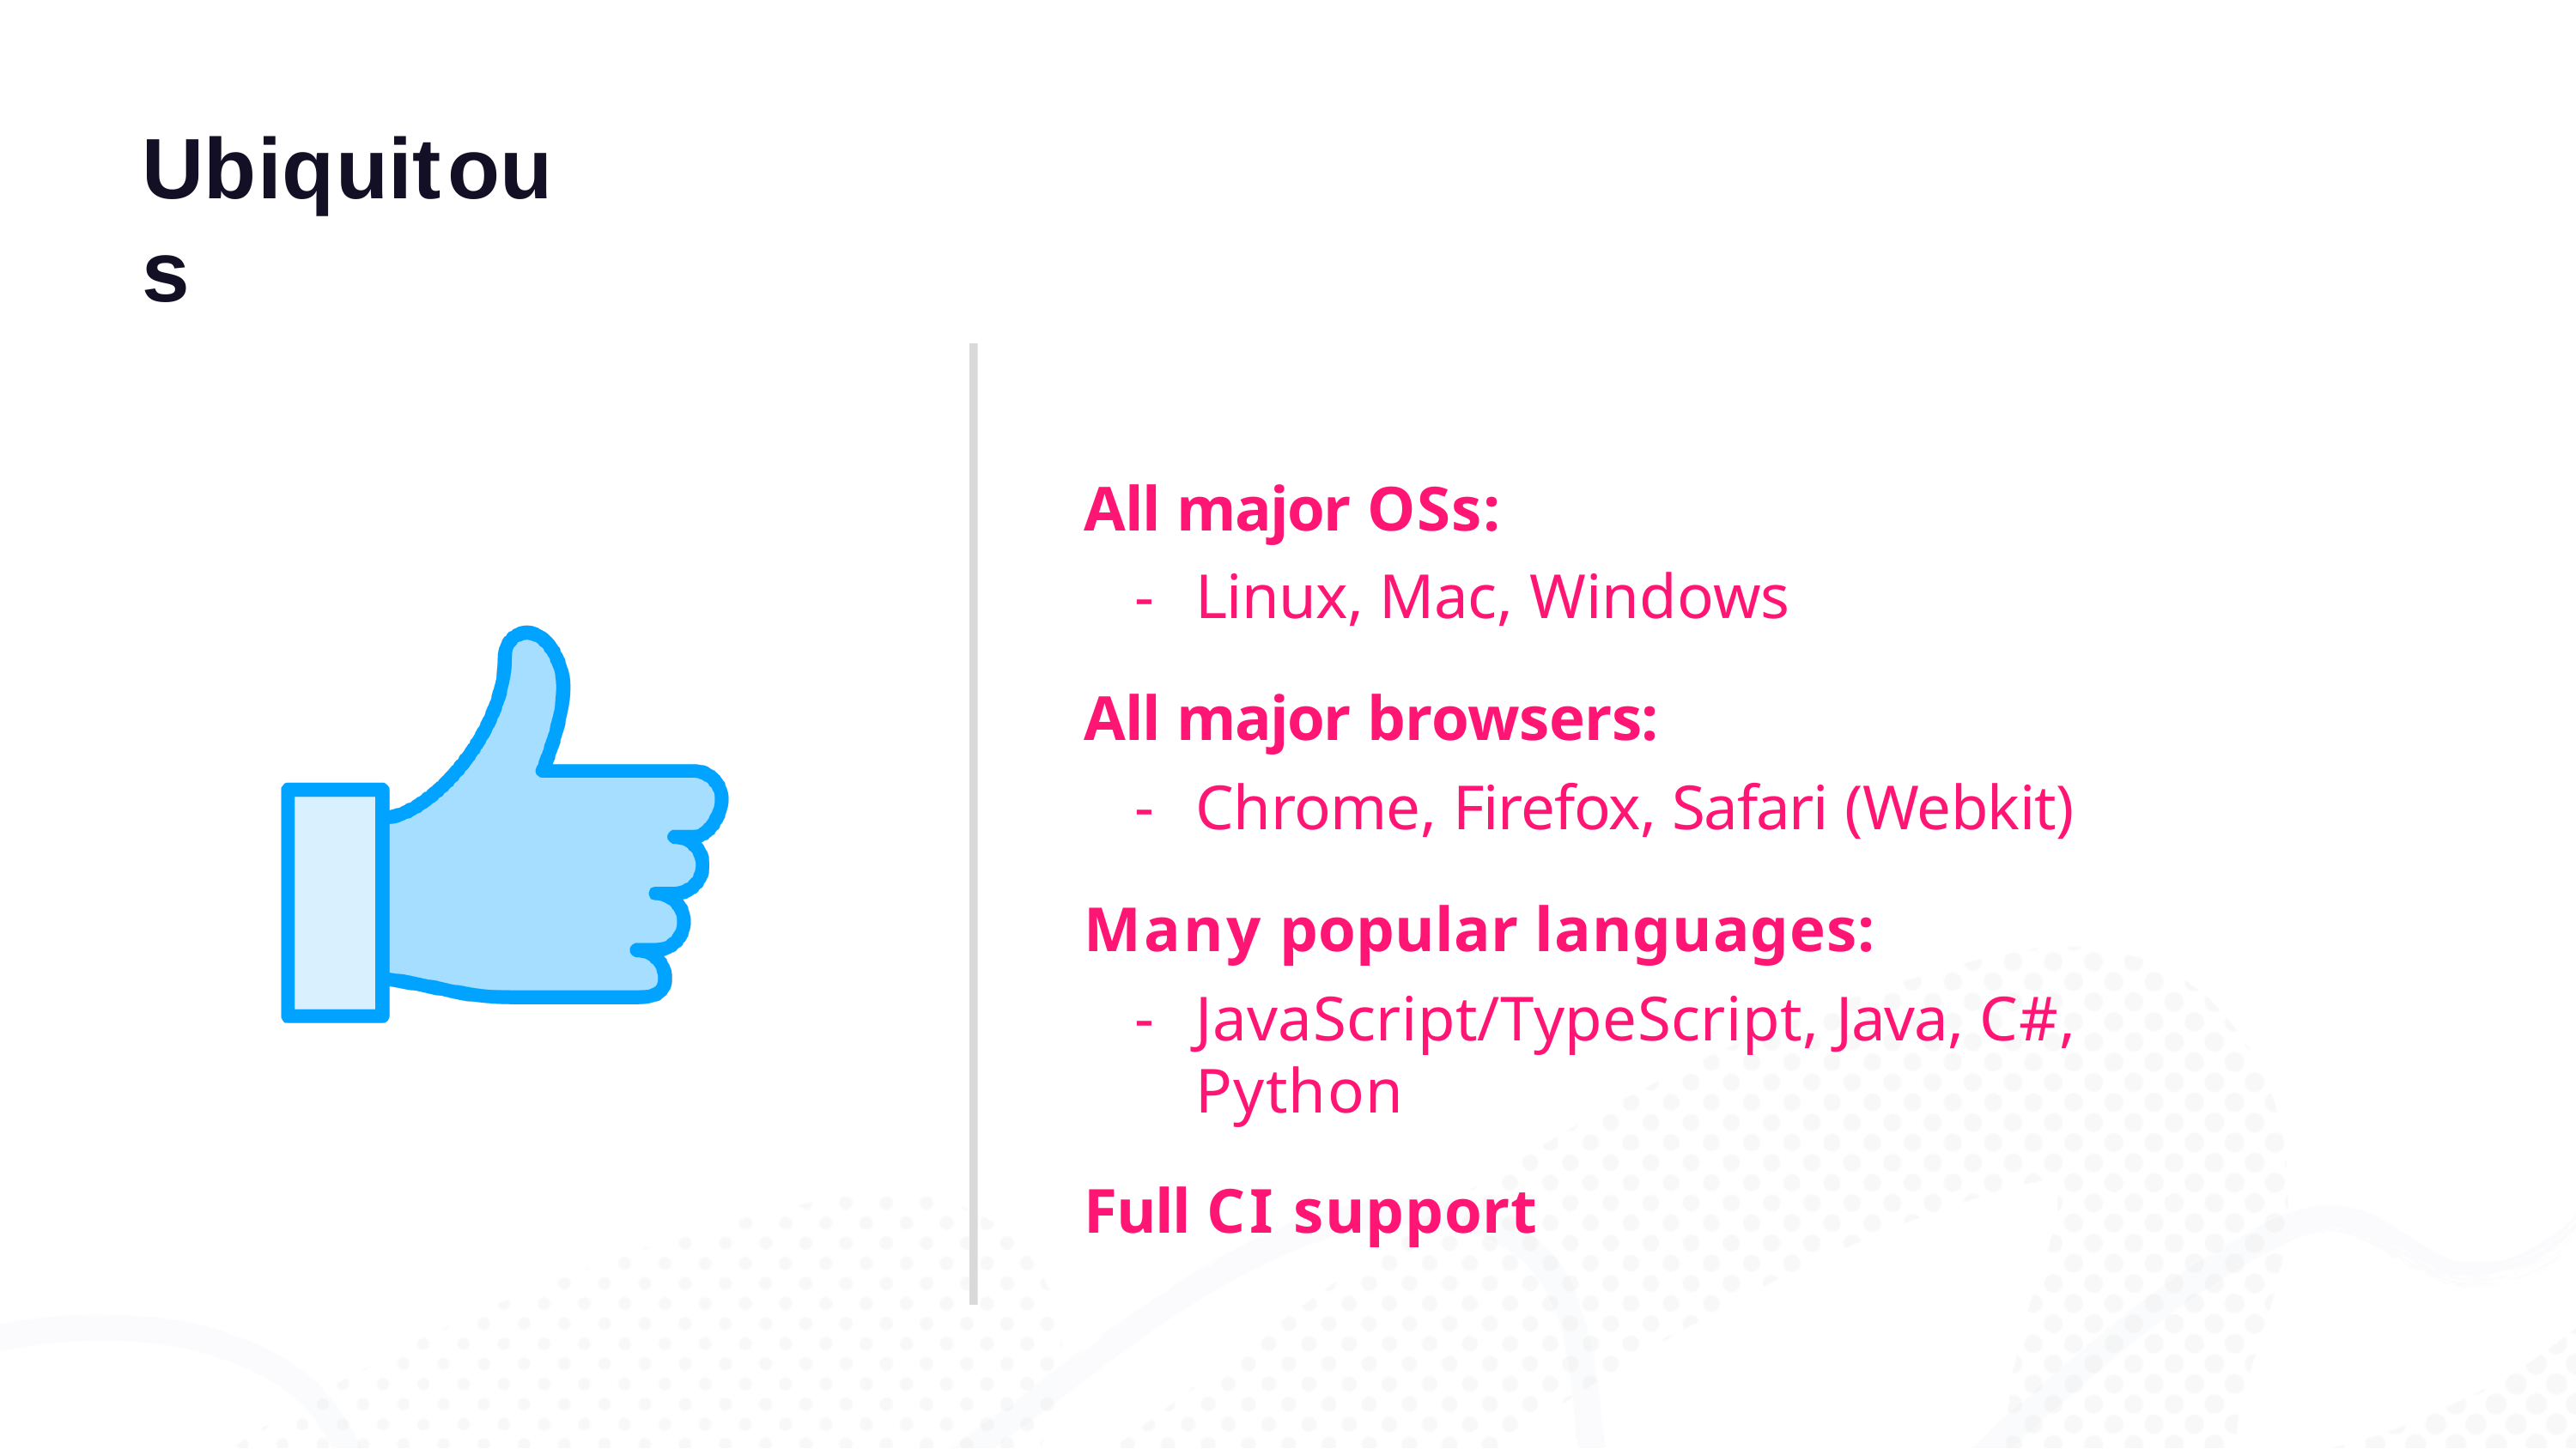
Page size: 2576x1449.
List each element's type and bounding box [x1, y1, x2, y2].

text_box [0, 0, 2576, 1449]
picture [135, 454, 875, 1194]
